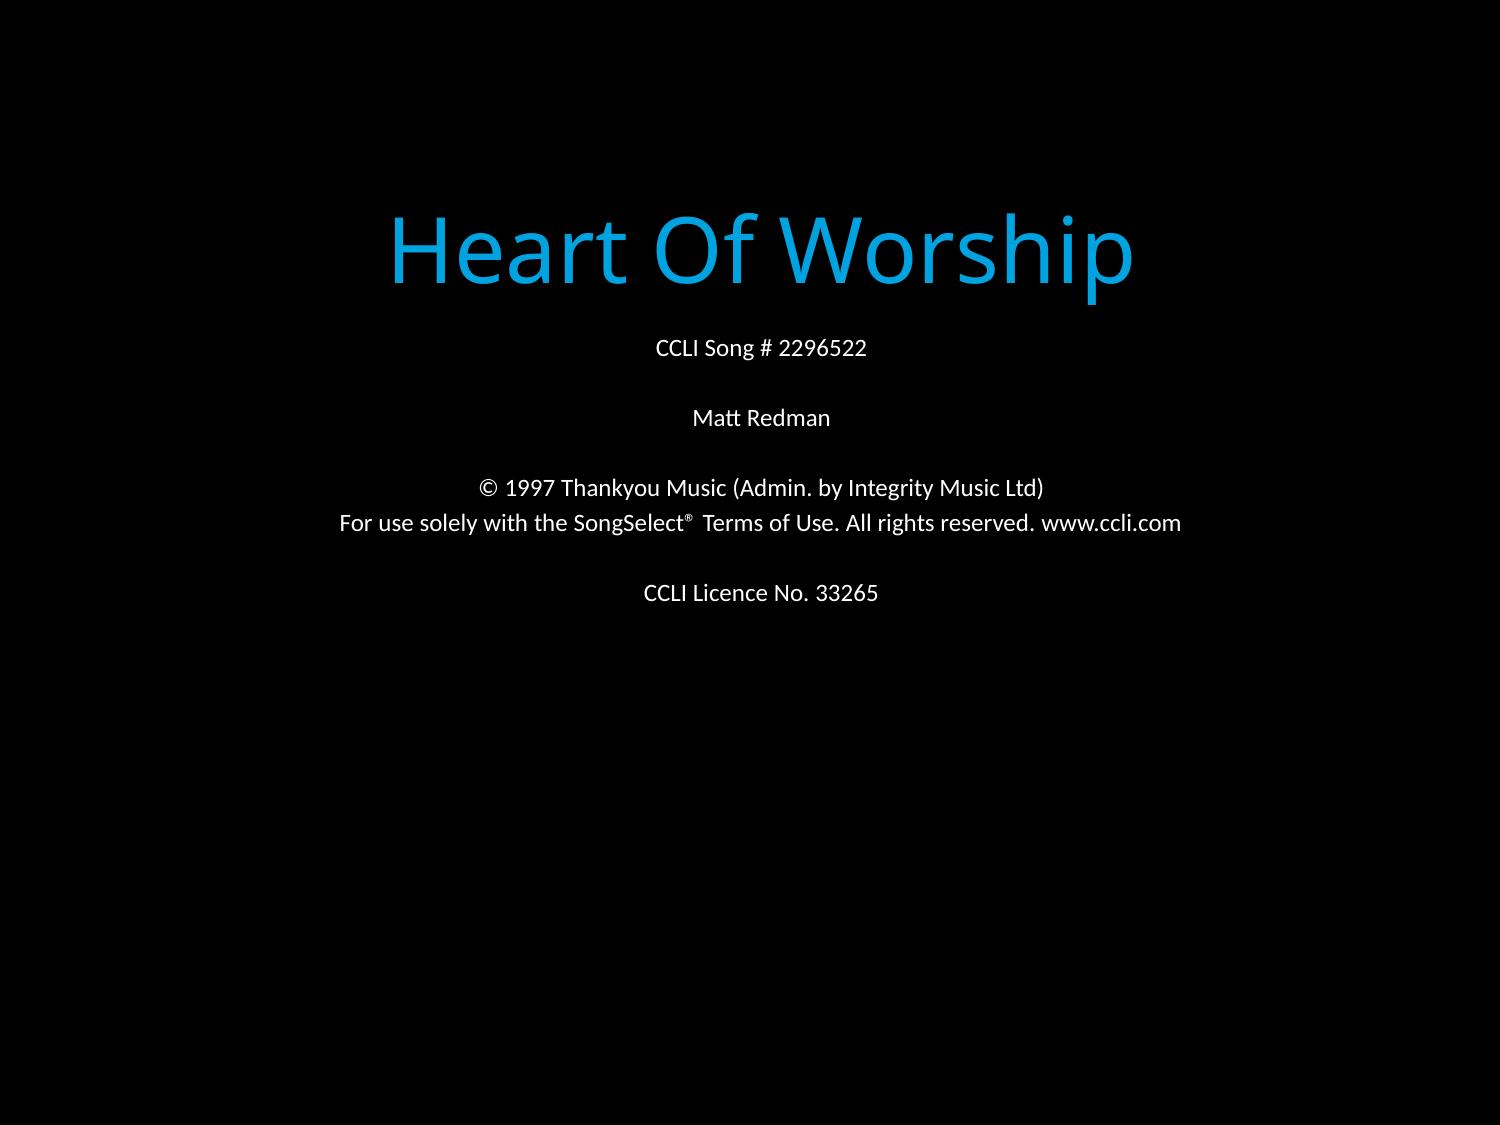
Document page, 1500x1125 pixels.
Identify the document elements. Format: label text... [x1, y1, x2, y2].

subtitle Heart Of Worship CCLI Song # 2296522 Matt Redman © 1997 Thankyou Music (Admin. by Integrity Music Ltd) For use solely with the SongSelect® Terms of Use. All rights reserved. www.ccli.com CCLI Licence No. 33265 [53, 30, 1471, 1094]
